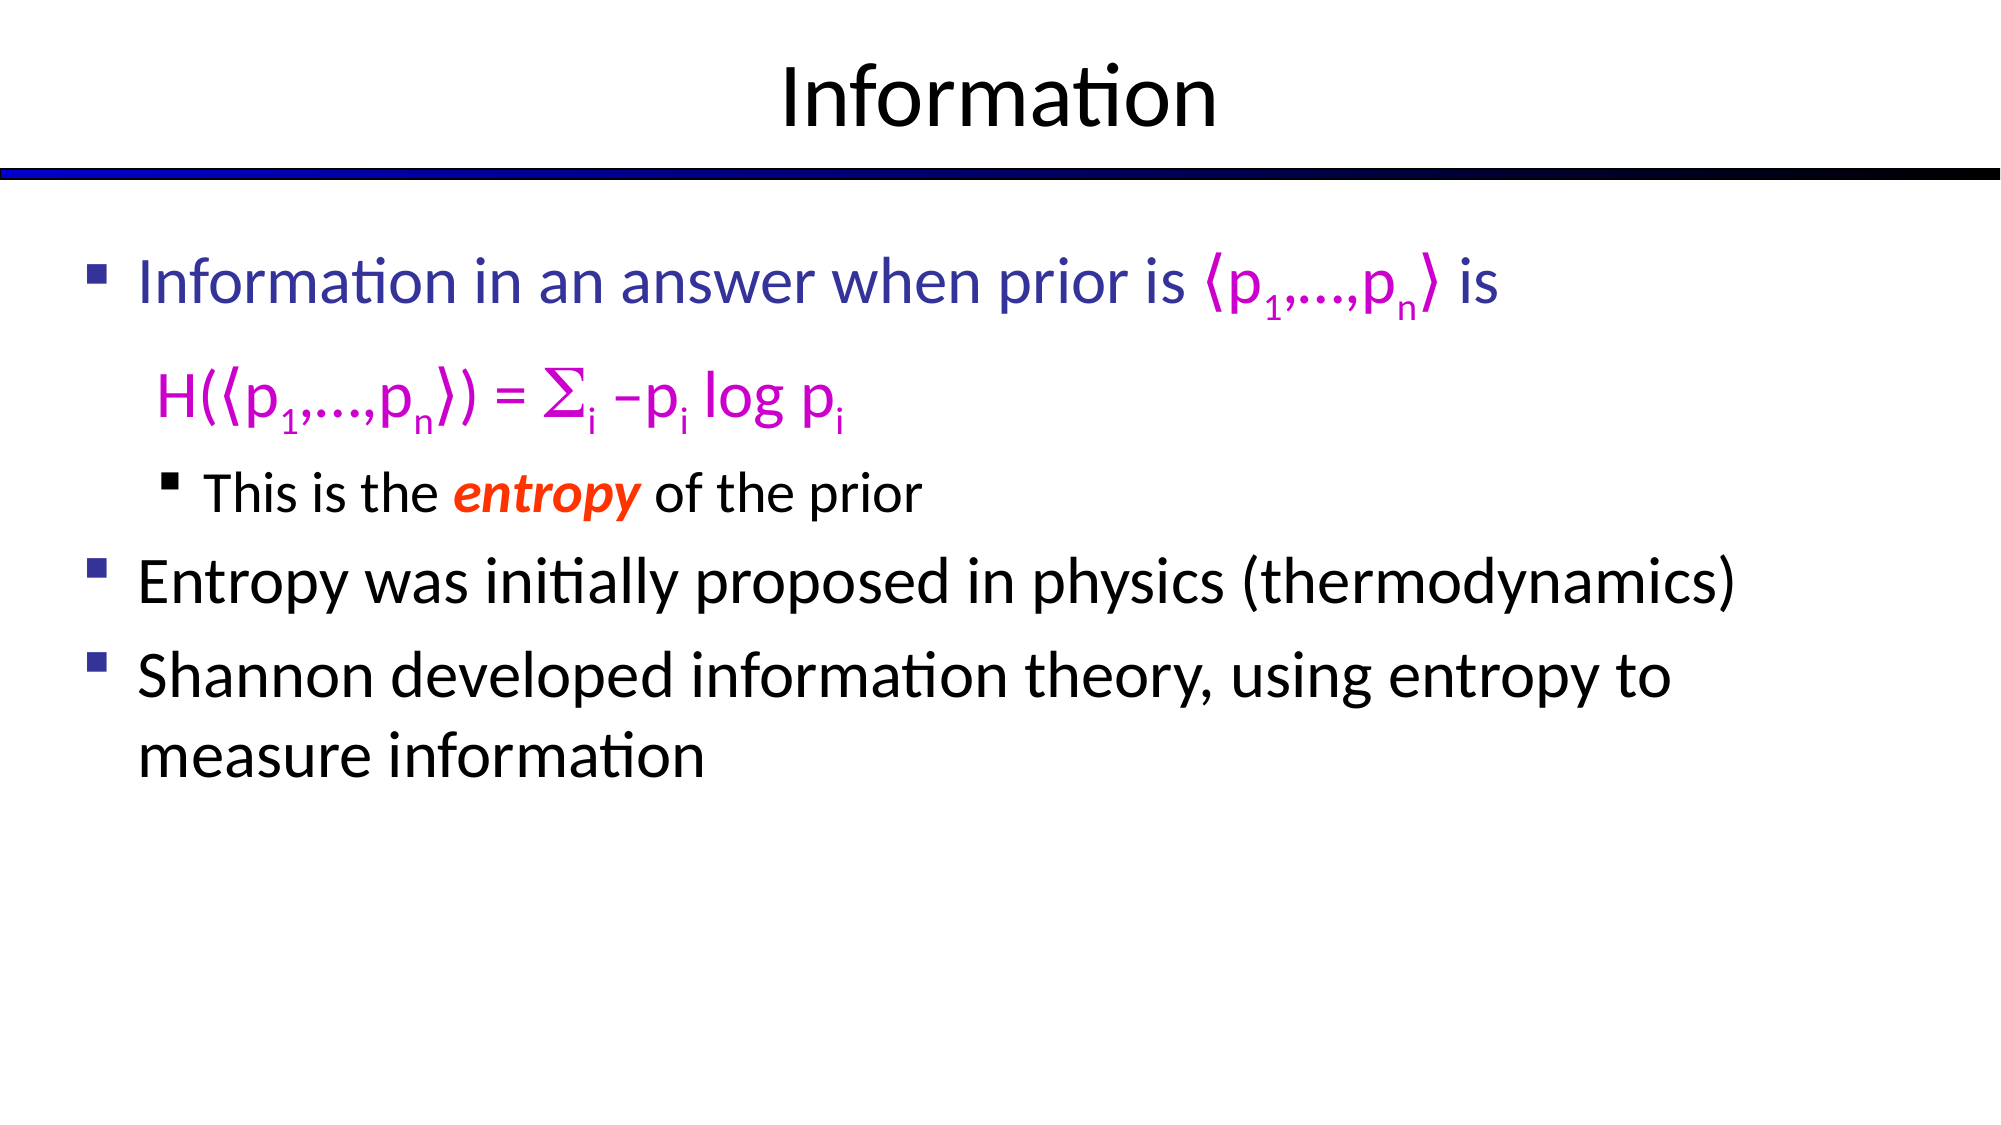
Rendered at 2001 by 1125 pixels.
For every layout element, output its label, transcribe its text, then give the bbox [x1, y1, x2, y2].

list Information in an answer when prior is ⟨p1,…,pn⟩ is H(⟨p1,…,pn⟩) = i –pi log pi This is the entropy of the prior Entropy was initially proposed in physics (thermodynamics) Shannon developed information theory, using entropy to measure information [66, 228, 1934, 1006]
title Information [0, 0, 2000, 184]
